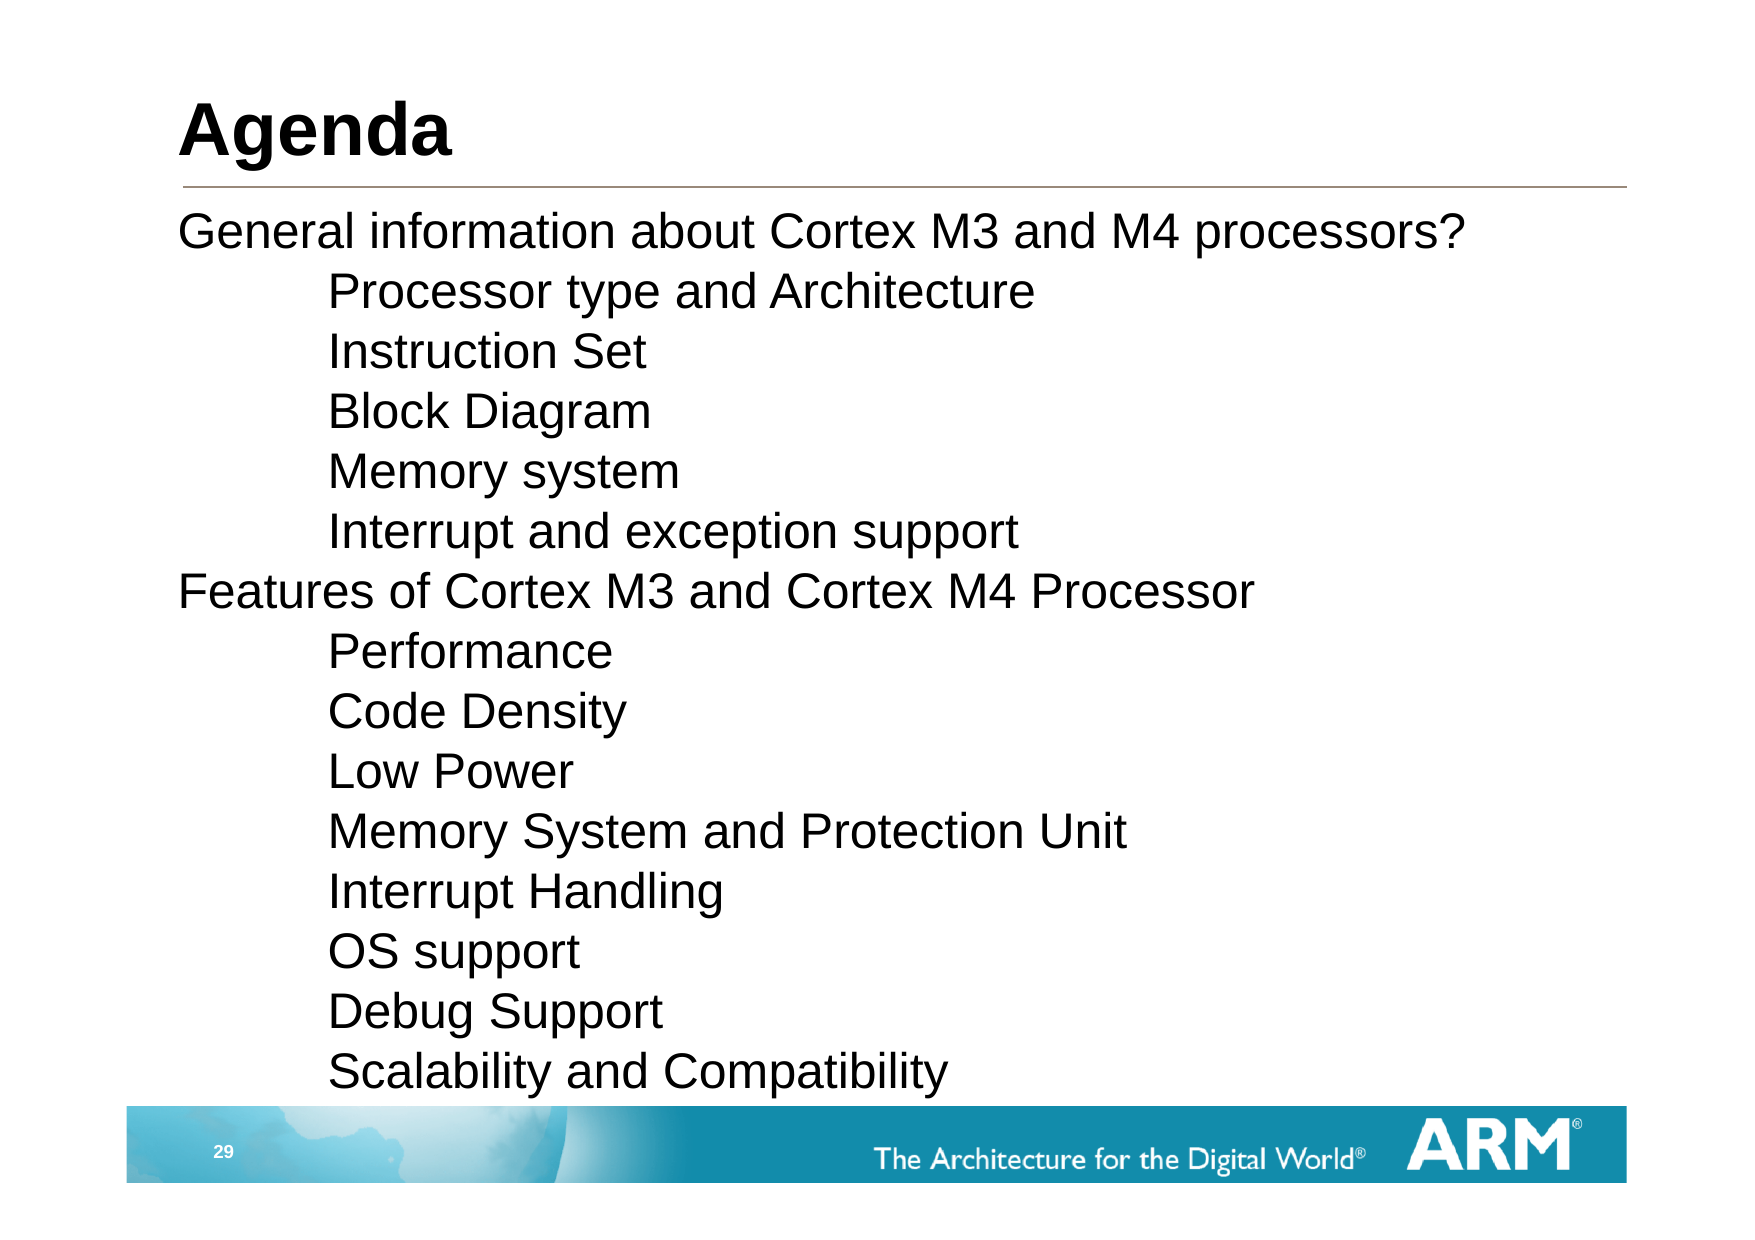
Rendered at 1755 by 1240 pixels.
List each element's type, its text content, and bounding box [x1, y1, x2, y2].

title Agenda [173, 80, 1581, 172]
picture [126, 1106, 1627, 1183]
text_box General information about Cortex M3 and M4 processors? Processor type and Architecture Instruction Set Block Diagram Memory system Interrupt and exception support Features of Cortex M3 and Cortex M4 Processor Performance Code Density Low Power Memory System and Protection Unit Interrupt Handling OS support Debug Support Scalability and Compatibility [175, 198, 1610, 570]
slide_number 29 [198, 1139, 287, 1187]
